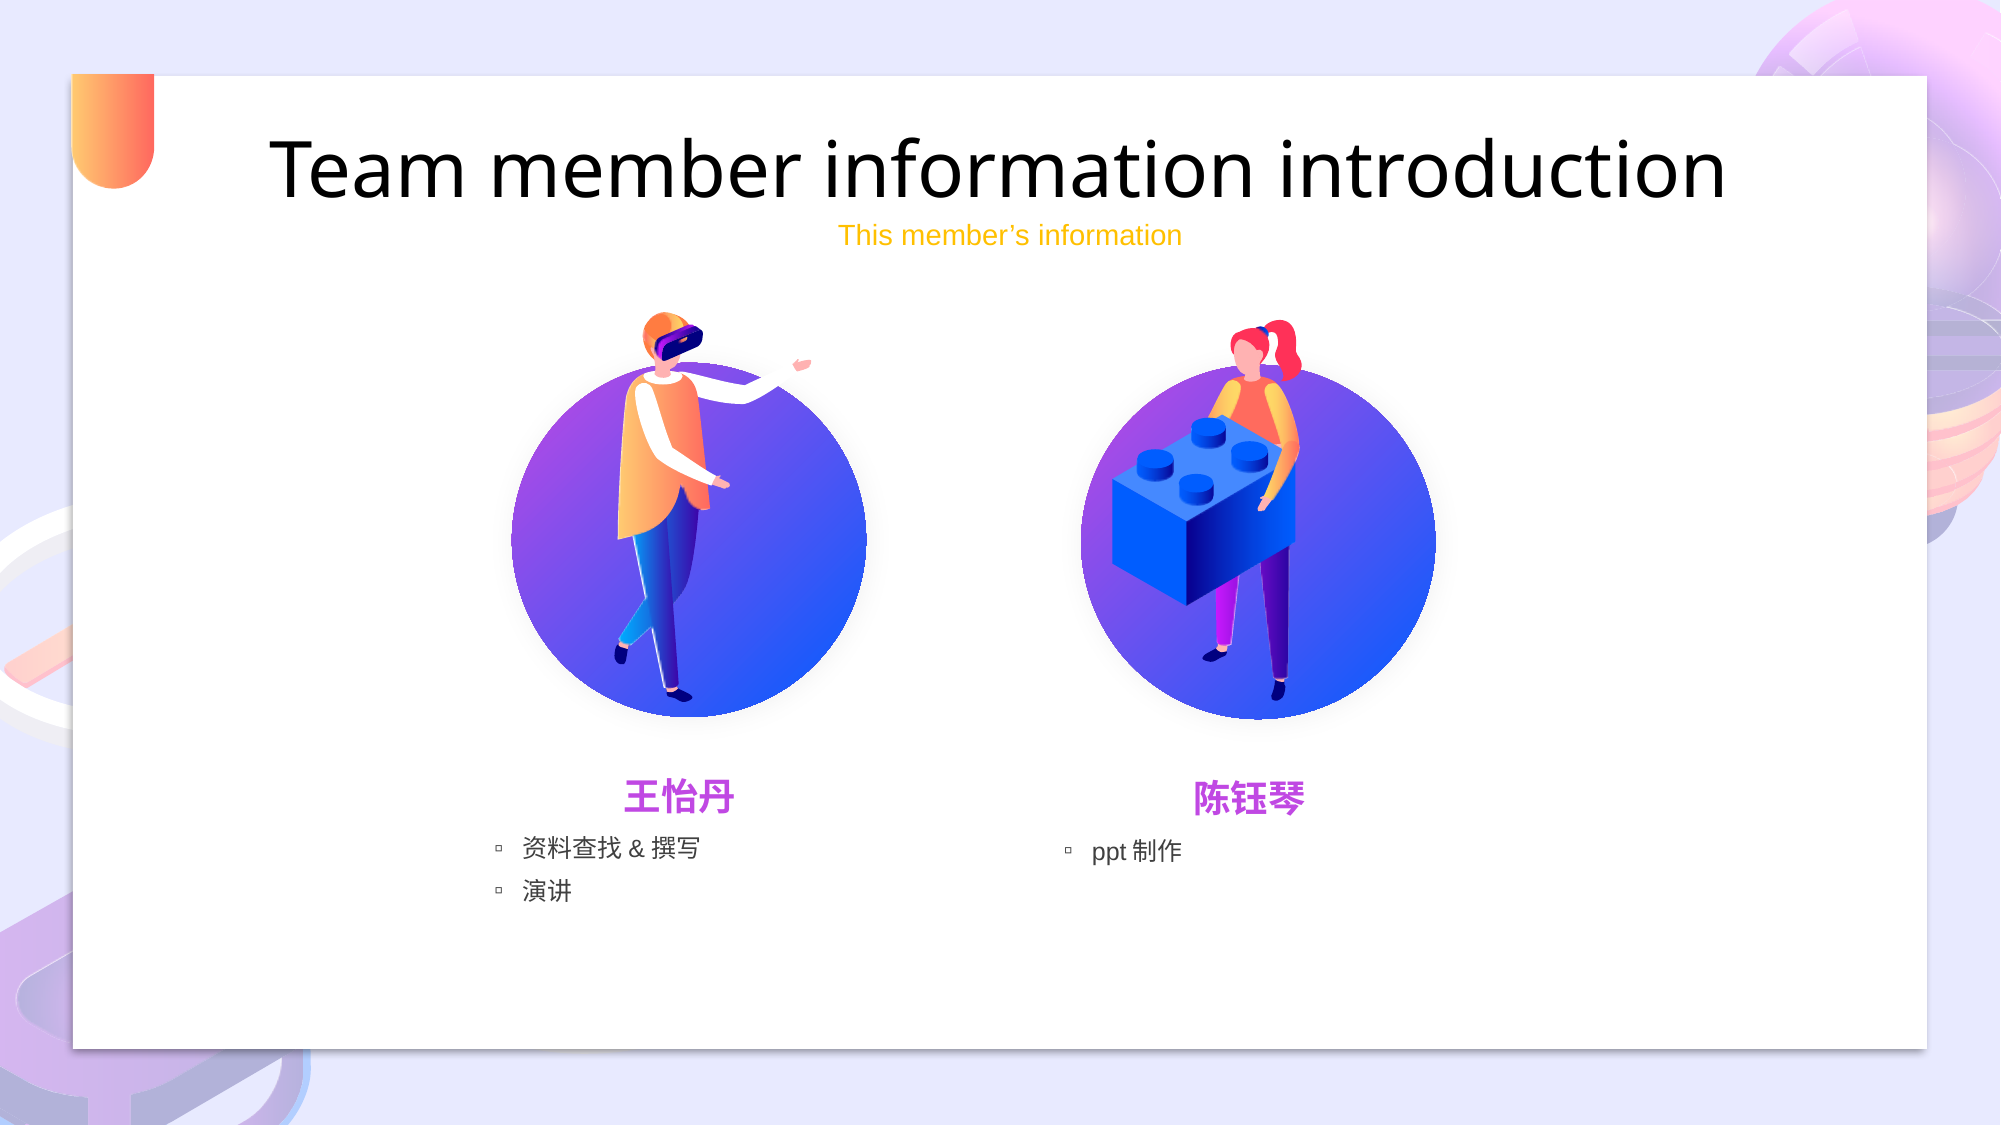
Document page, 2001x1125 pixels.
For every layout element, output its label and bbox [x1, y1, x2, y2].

picture [1111, 319, 1302, 702]
picture [614, 312, 812, 702]
text_box [0, 0, 2000, 1125]
